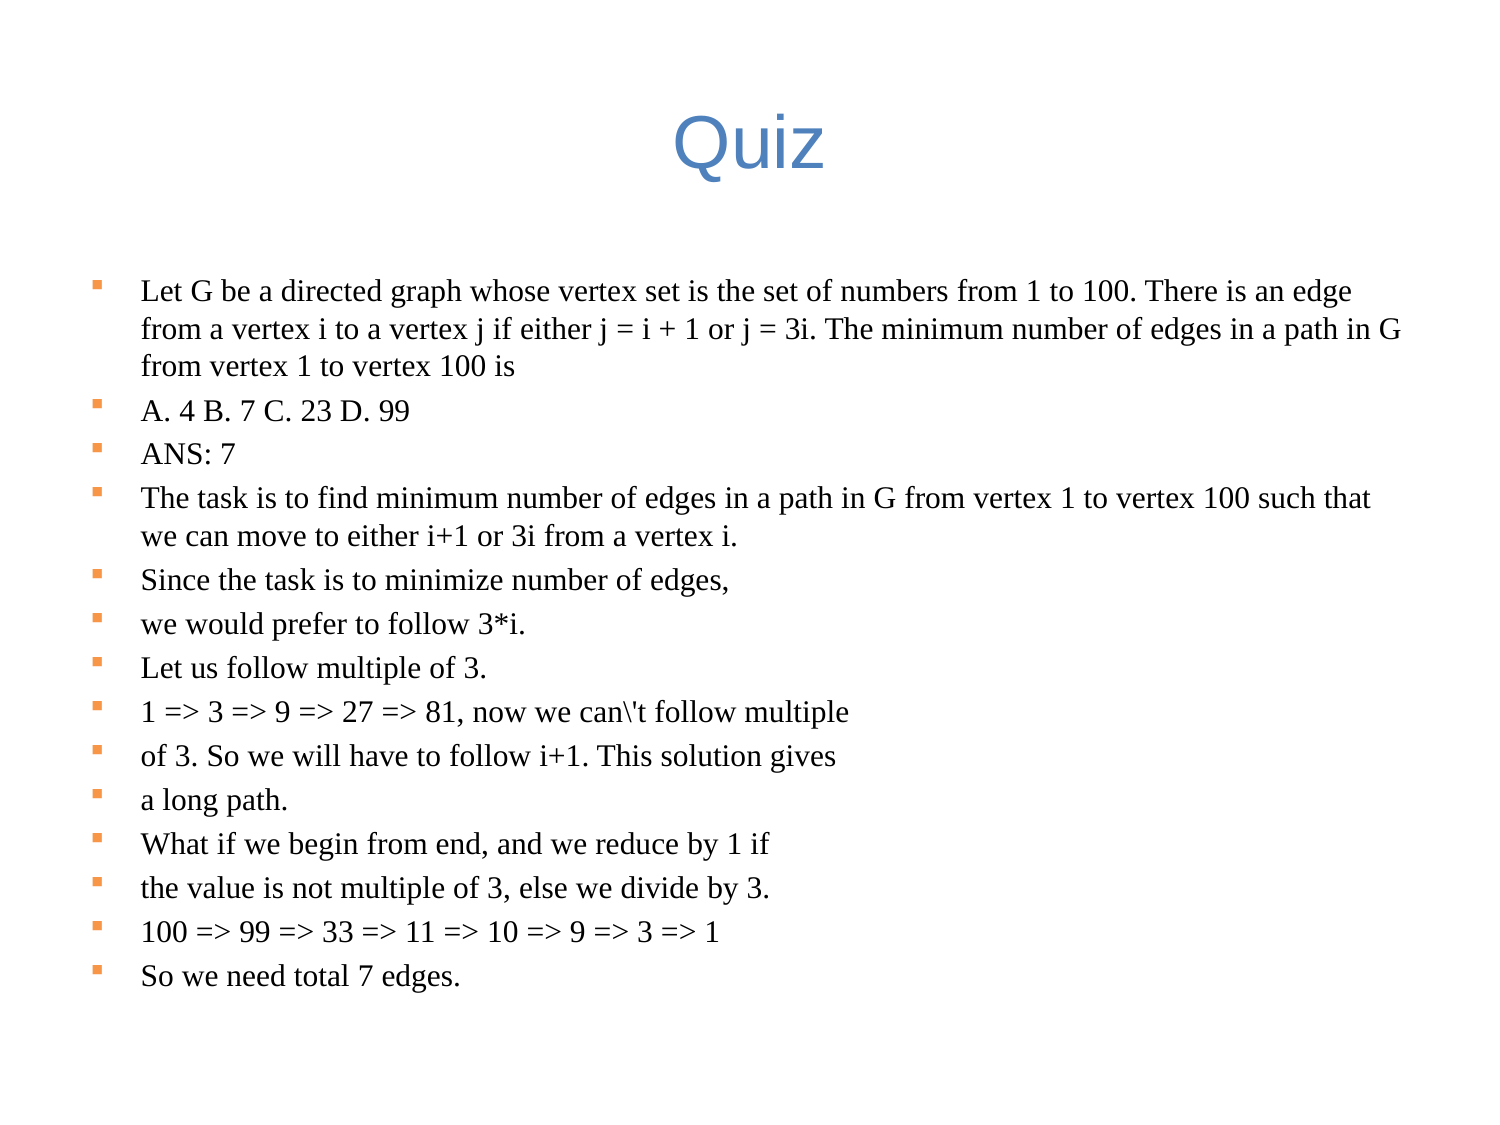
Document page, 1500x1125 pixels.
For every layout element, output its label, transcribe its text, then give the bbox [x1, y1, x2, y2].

list Let G be a directed graph whose vertex set is the set of numbers from 1 to 100. There is an edge from a vertex i to a vertex j if either j = i + 1 or j = 3i. The minimum number of edges in a path in G from vertex 1 to vertex 100 is A. 4 B. 7 C. 23 D. 99 ANS: 7 The task is to find minimum number of edges in a path in G from vertex 1 to vertex 100 such that we can move to either i+1 or 3i from a vertex i. Since the task is to minimize number of edges, we would prefer to follow 3*i. Let us follow multiple of 3. 1 => 3 => 9 => 27 => 81, now we can\'t follow multiple of 3. So we will have to follow i+1. This solution gives a long path. What if we begin from end, and we reduce by 1 if the value is not multiple of 3, else we divide by 3. 100 => 99 => 33 => 11 => 10 => 9 => 3 => 1 So we need total 7 edges. [75, 262, 1425, 1005]
title Quiz [75, 45, 1425, 233]
